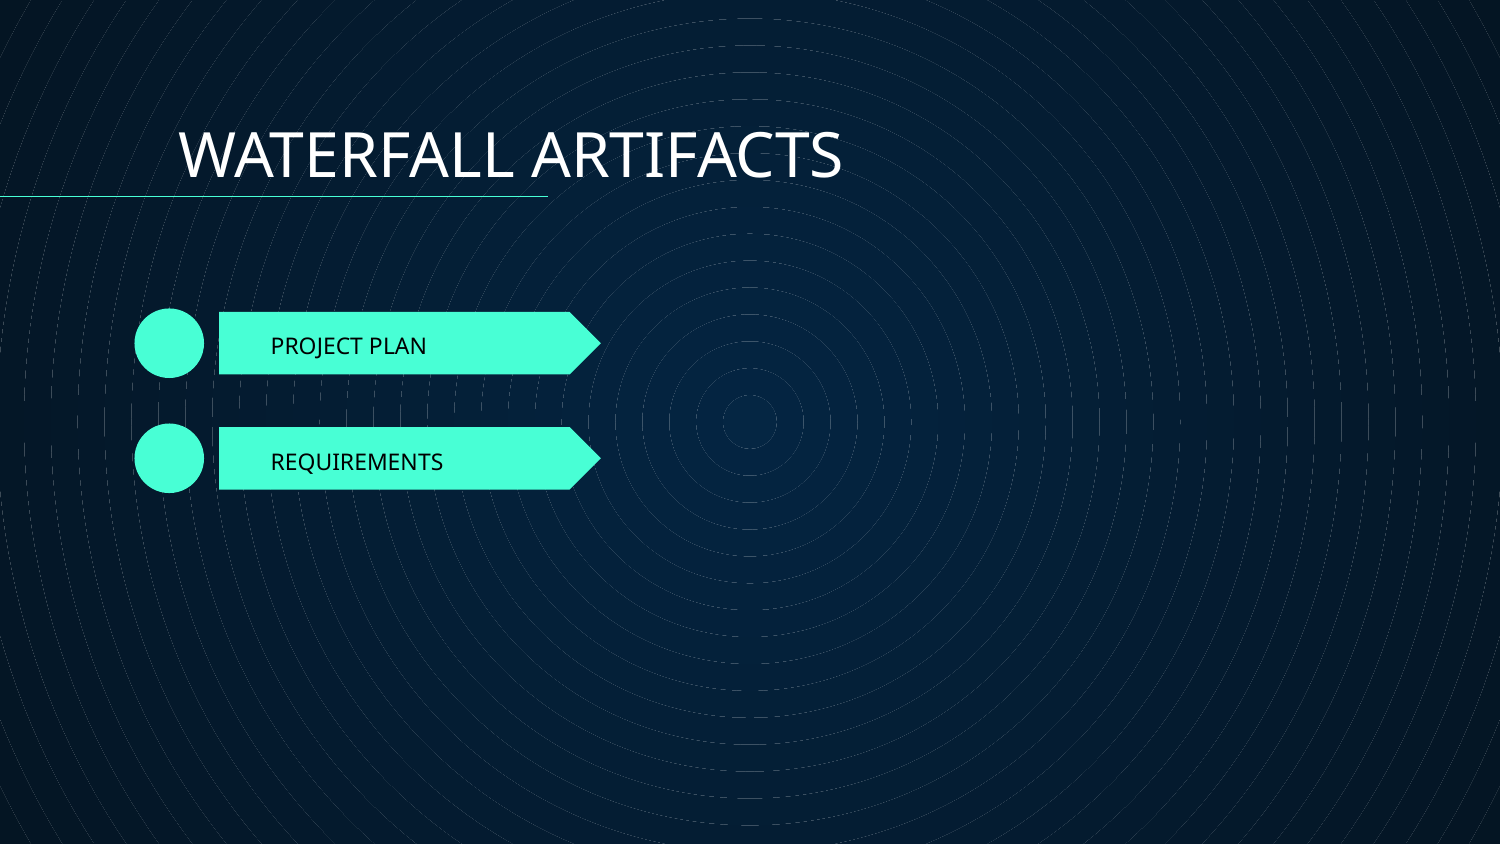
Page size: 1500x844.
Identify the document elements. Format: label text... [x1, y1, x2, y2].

title WATERFALL ARTIFACTS [163, 105, 1449, 206]
text_box [219, 427, 601, 490]
text_box [219, 311, 601, 375]
text_box [134, 308, 205, 379]
text_box [134, 423, 205, 494]
title REQUIREMENTS [255, 457, 597, 490]
title PROJECT PLAN [255, 342, 597, 375]
